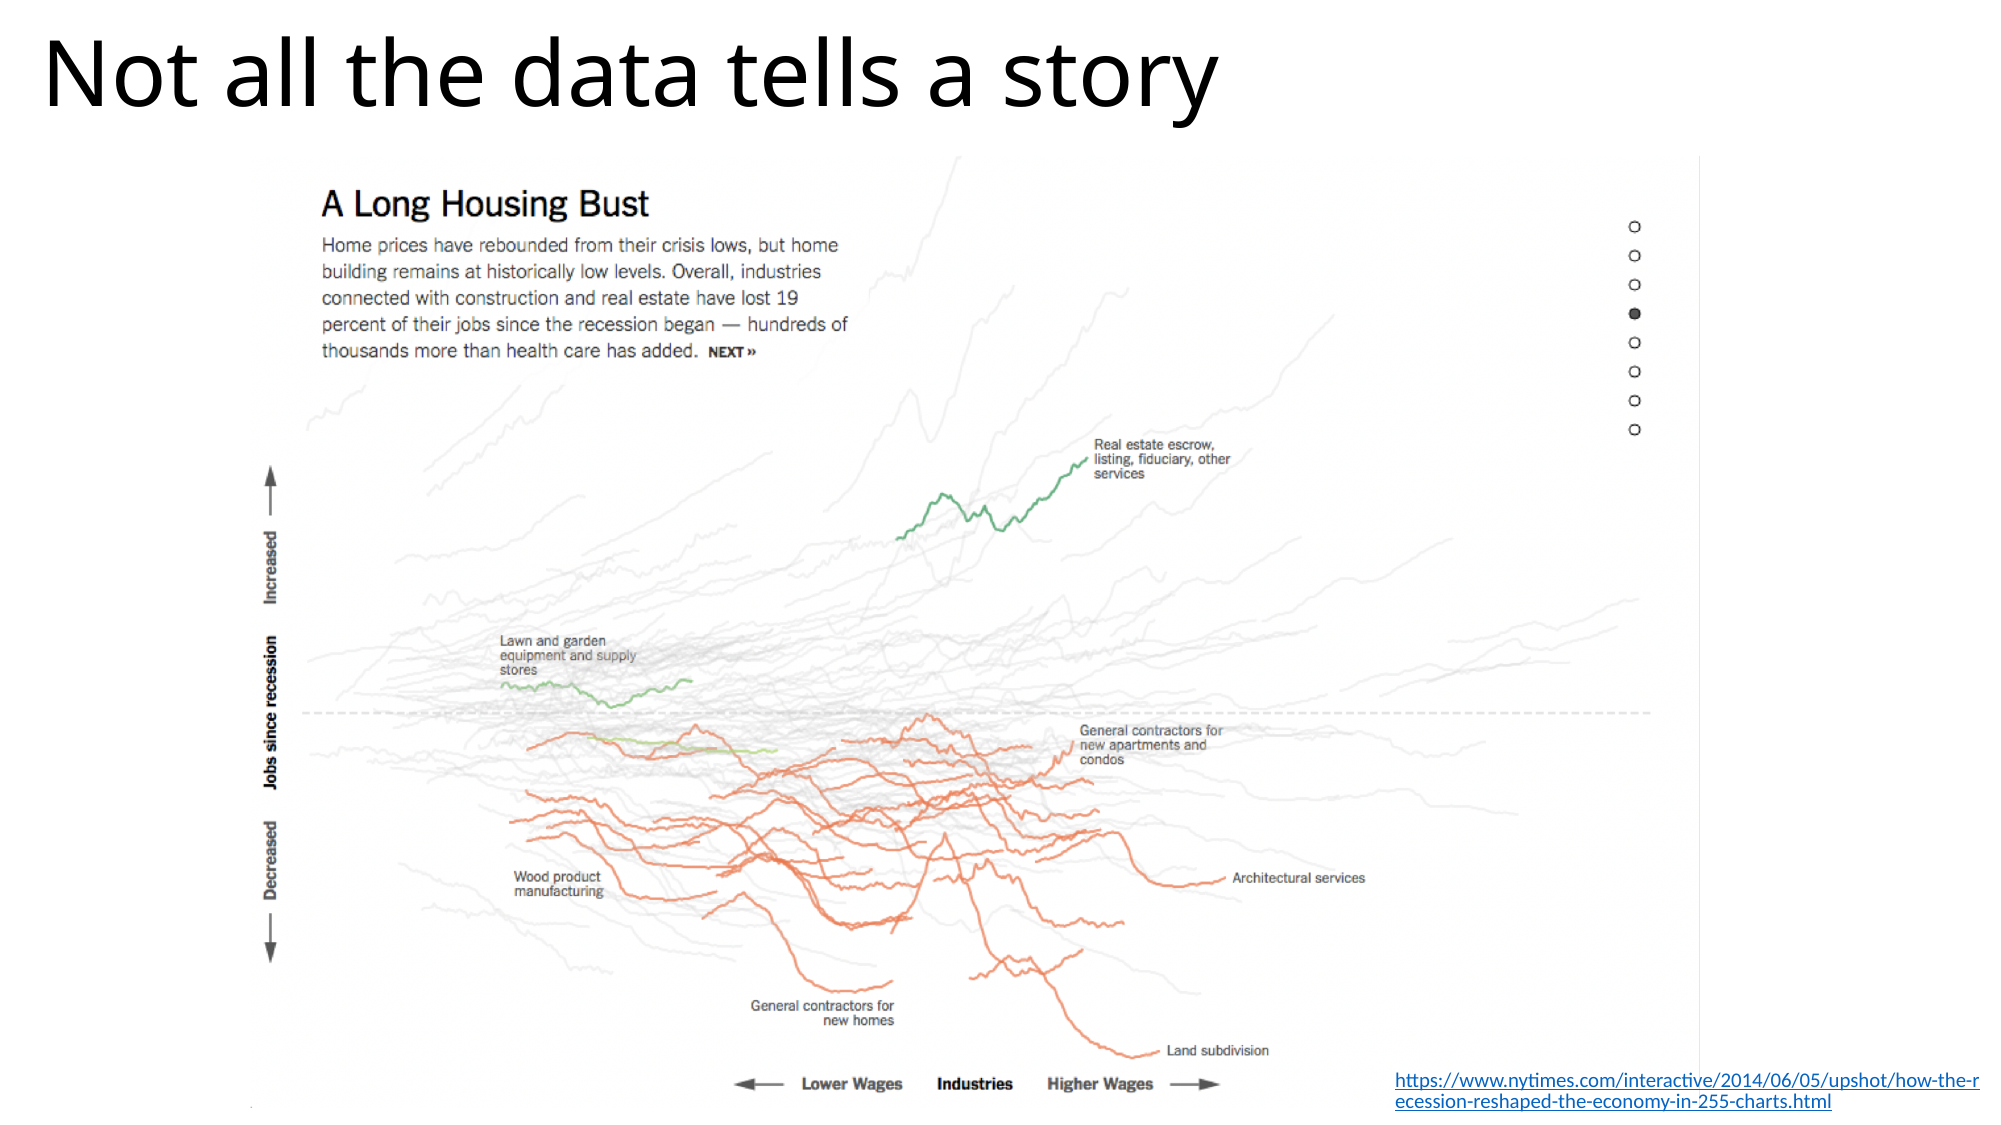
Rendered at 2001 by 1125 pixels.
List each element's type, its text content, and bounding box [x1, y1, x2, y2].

text_box https://www.nytimes.com/interactive/2014/06/05/upshot/how-the-recession-reshaped-the-economy-in-255-charts.html [1700, 1059, 2000, 1100]
title Not all the data tells a story [26, 0, 1752, 186]
picture [250, 155, 1700, 1108]
